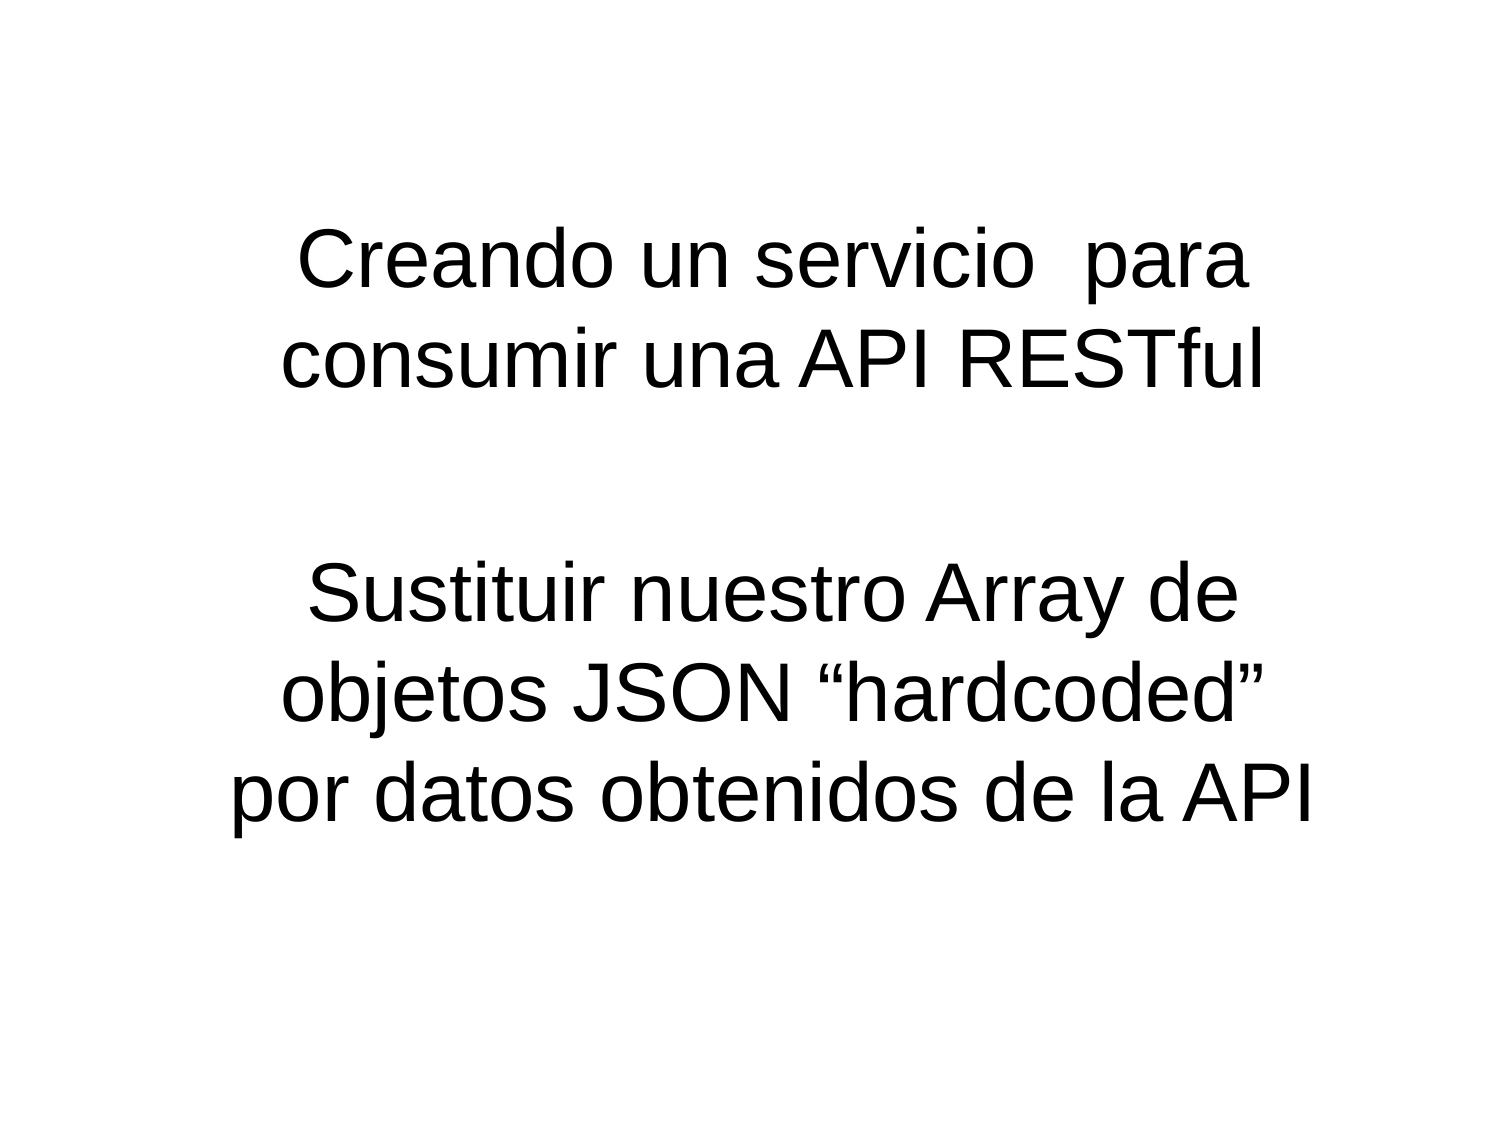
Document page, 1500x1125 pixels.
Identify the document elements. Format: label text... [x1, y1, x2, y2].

text_box Creando un servicio para consumir una API RESTful Sustituir nuestro Array de objetos JSON “hardcoded” por datos obtenidos de la API [206, 196, 1341, 846]
